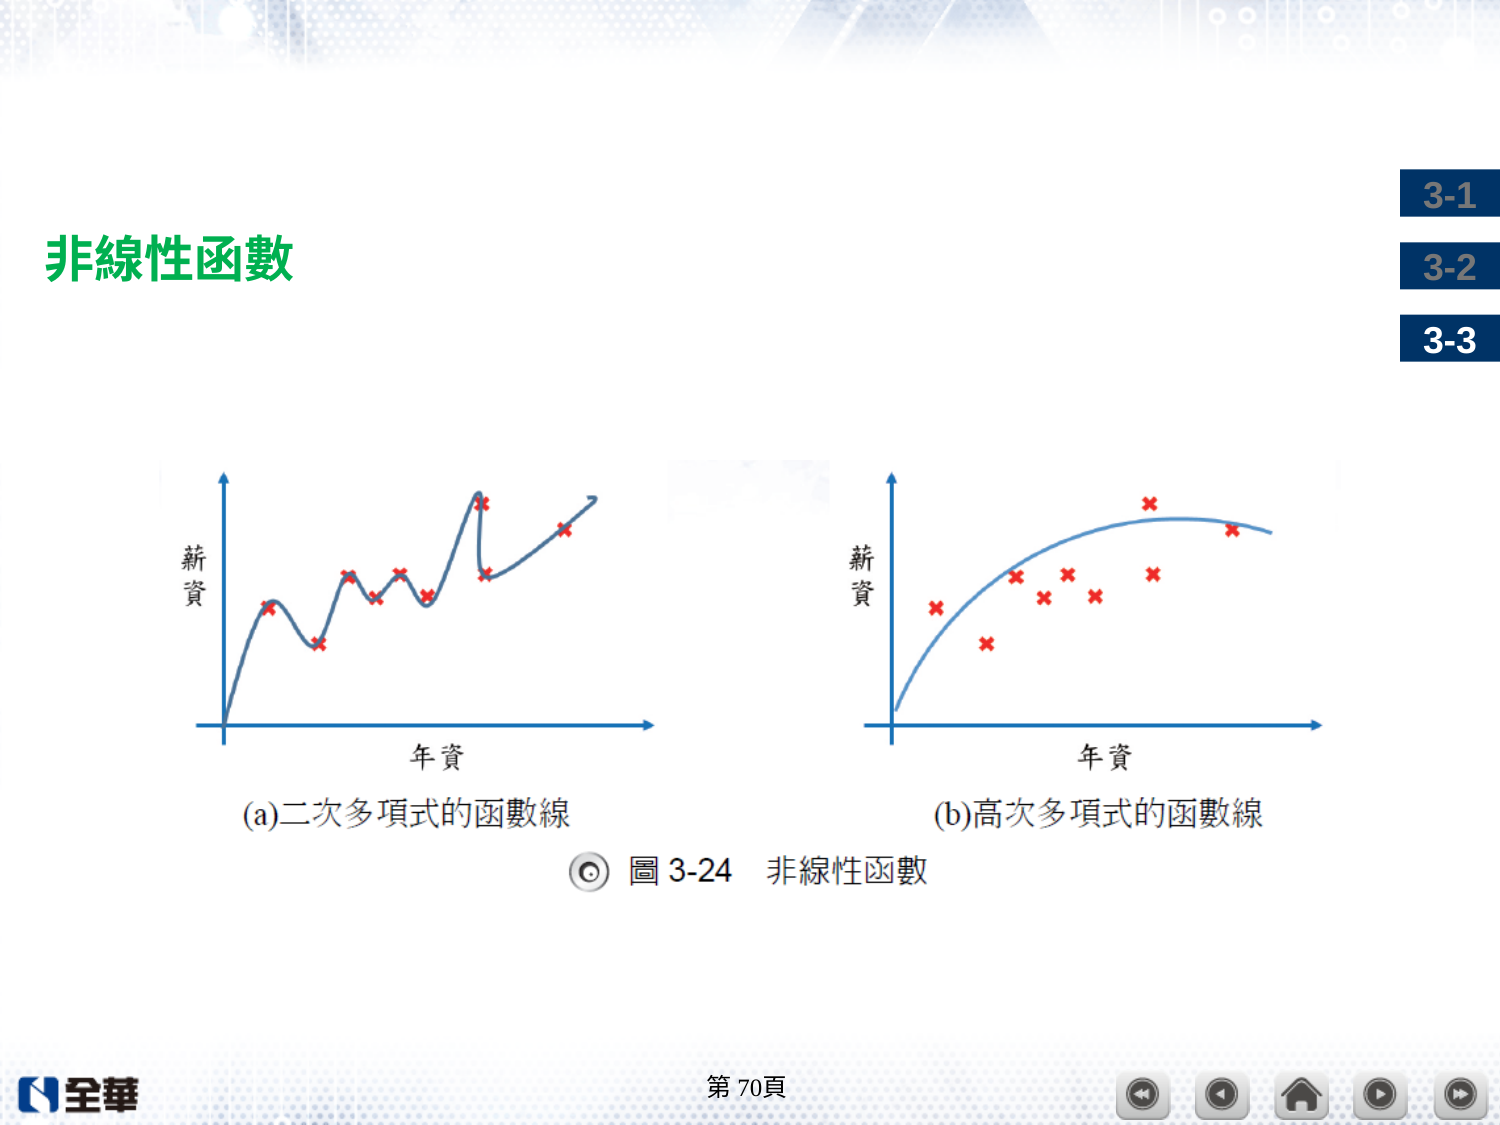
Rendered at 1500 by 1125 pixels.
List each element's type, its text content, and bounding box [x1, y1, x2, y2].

picture [0, 0, 1500, 1125]
list 非線性函數 [29, 219, 1386, 1048]
